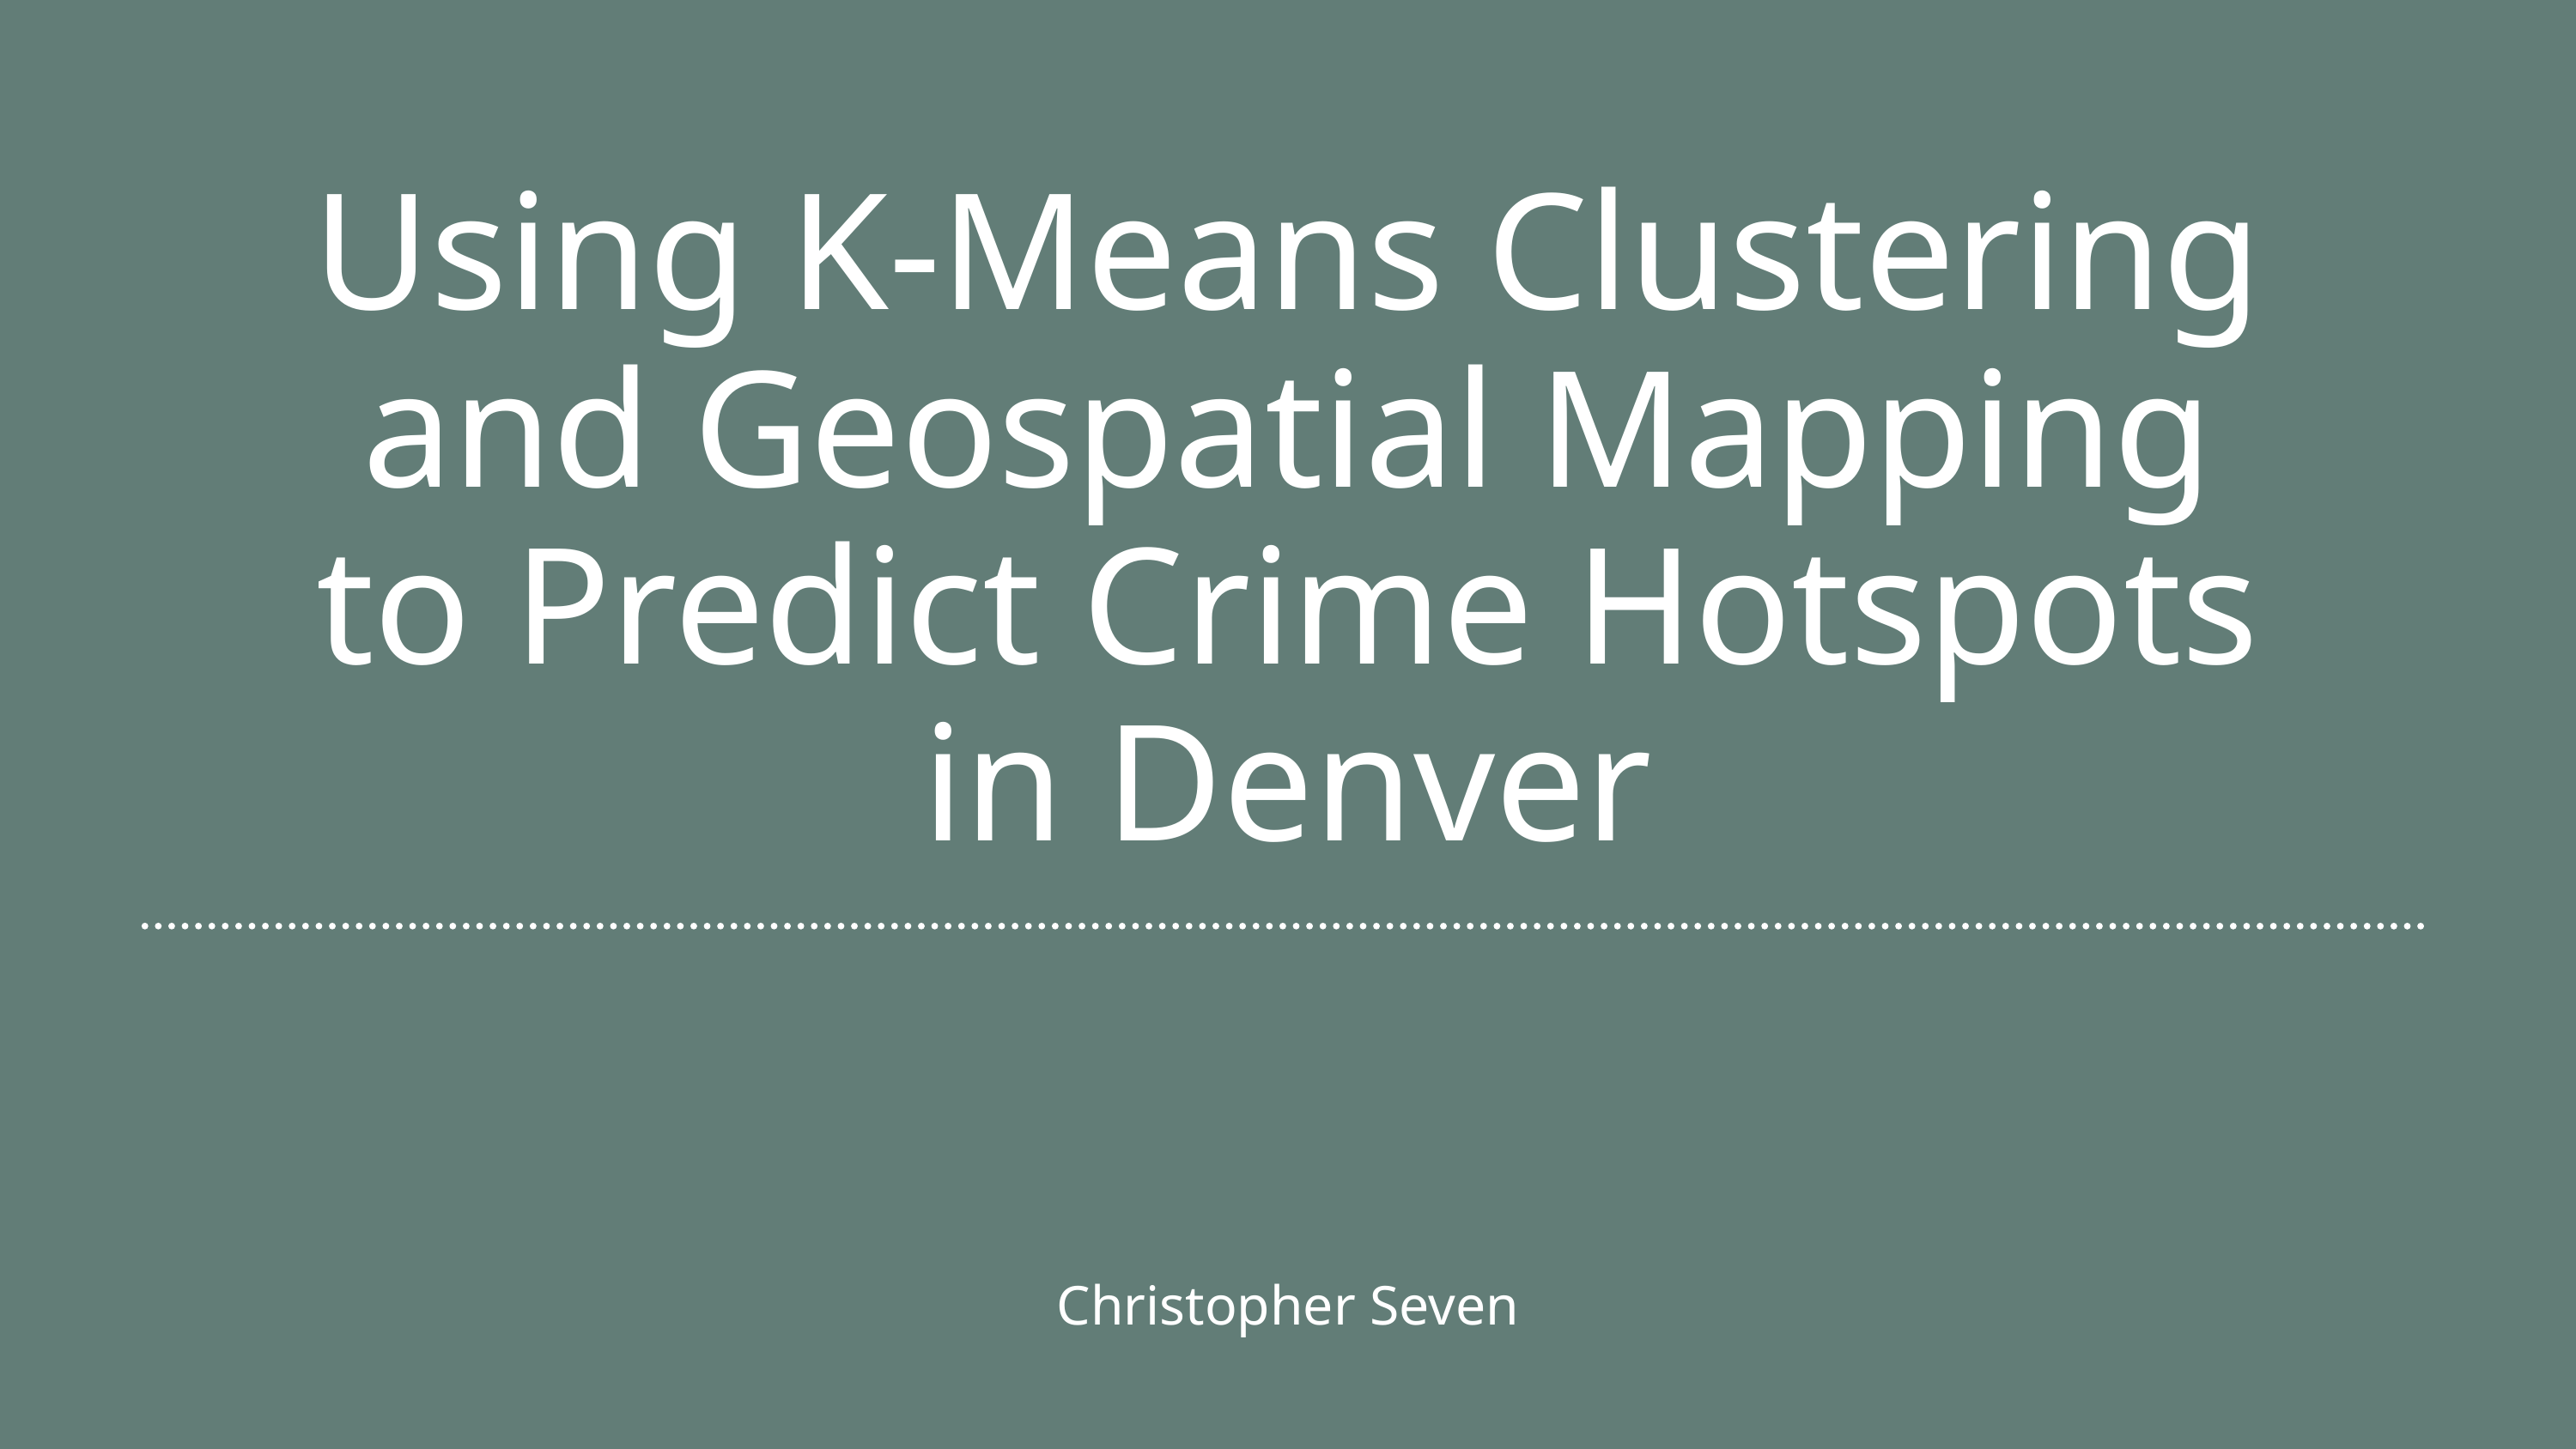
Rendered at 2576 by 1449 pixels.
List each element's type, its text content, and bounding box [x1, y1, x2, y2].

text_box Christopher Seven [293, 1271, 2283, 1337]
text_box Using K-Means Clustering and Geospatial Mapping to Predict Crime Hotspots in Denver [293, 165, 2283, 874]
